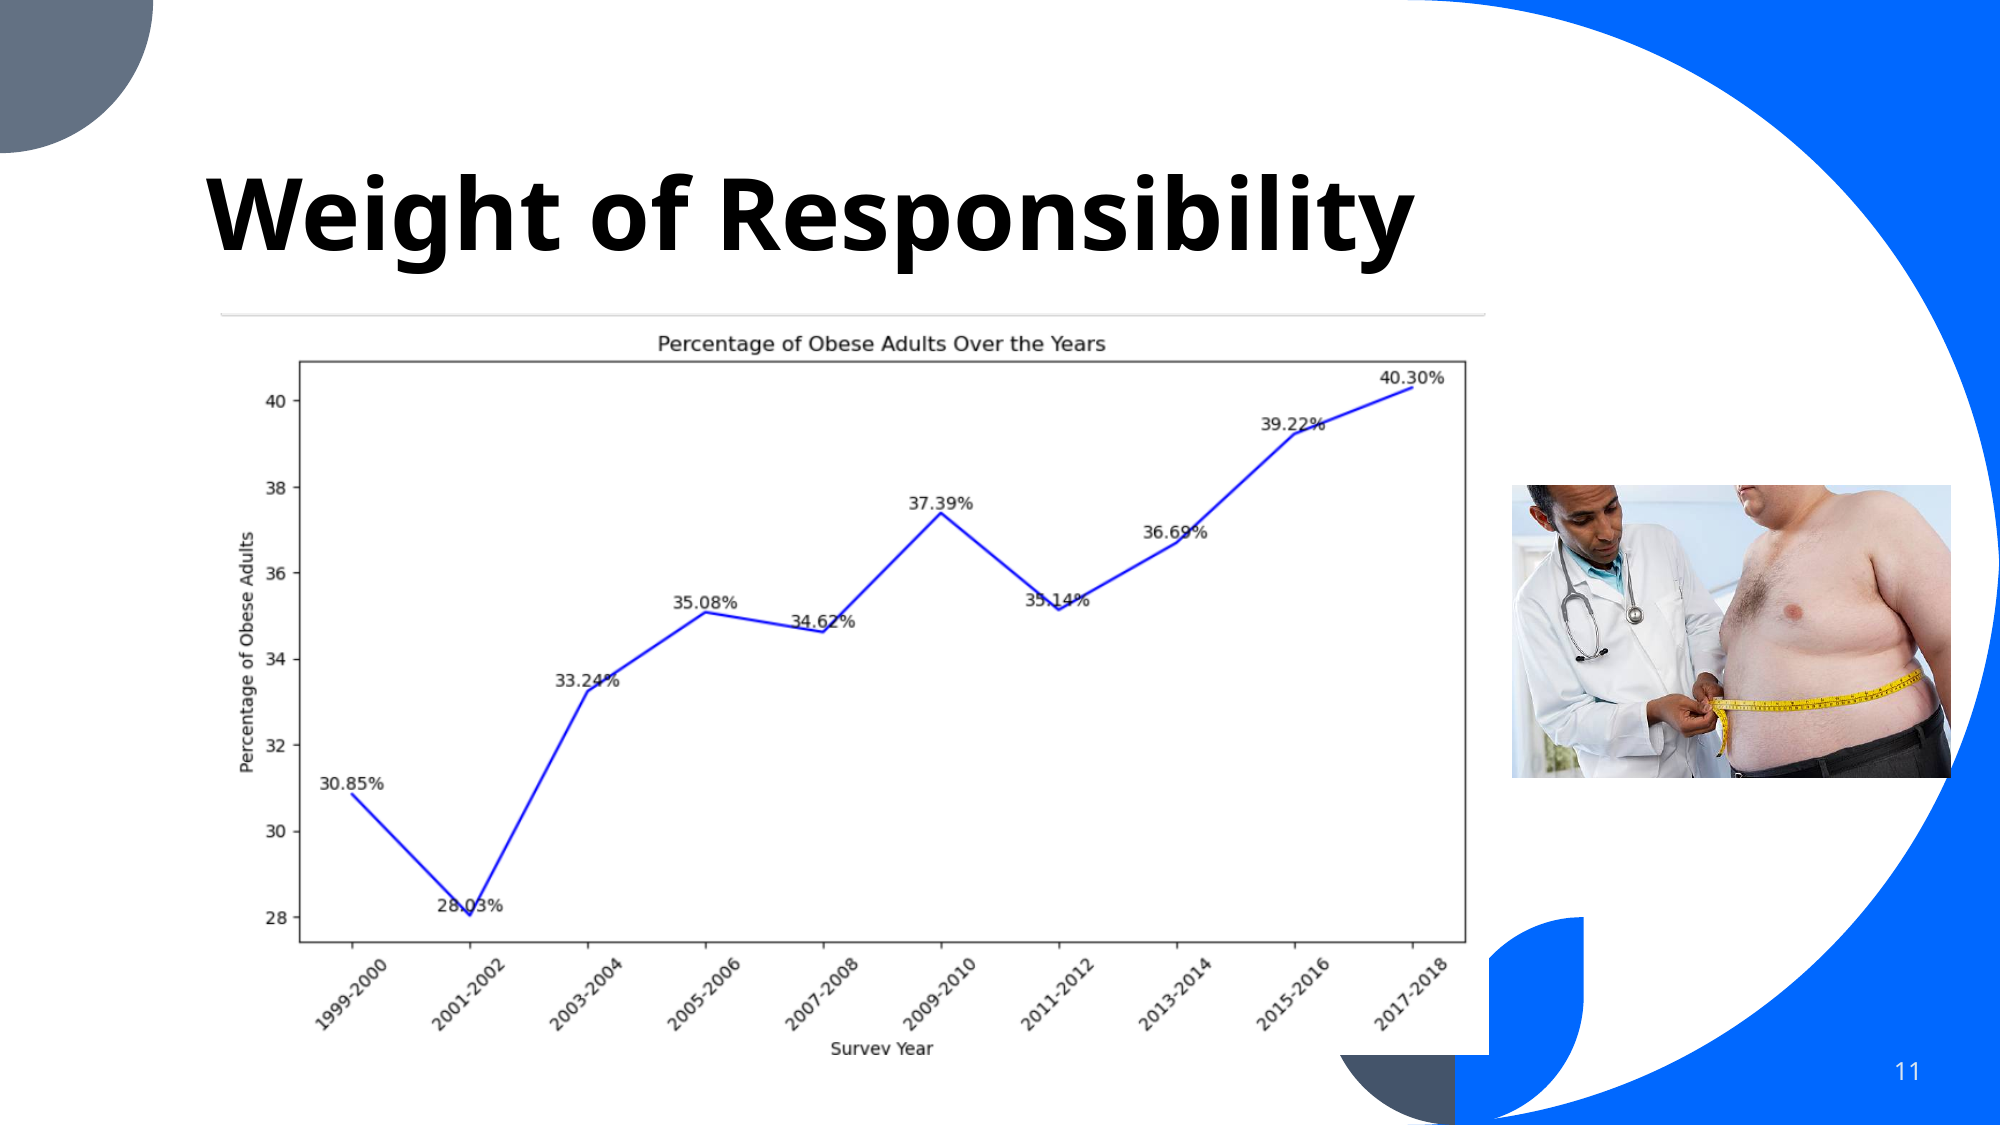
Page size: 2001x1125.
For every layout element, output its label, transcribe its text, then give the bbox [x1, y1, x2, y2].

slide_number 11 [1665, 1042, 1938, 1103]
picture [200, 313, 1489, 1055]
title Weight of Responsibility [191, 22, 1796, 280]
picture [1512, 484, 1951, 778]
